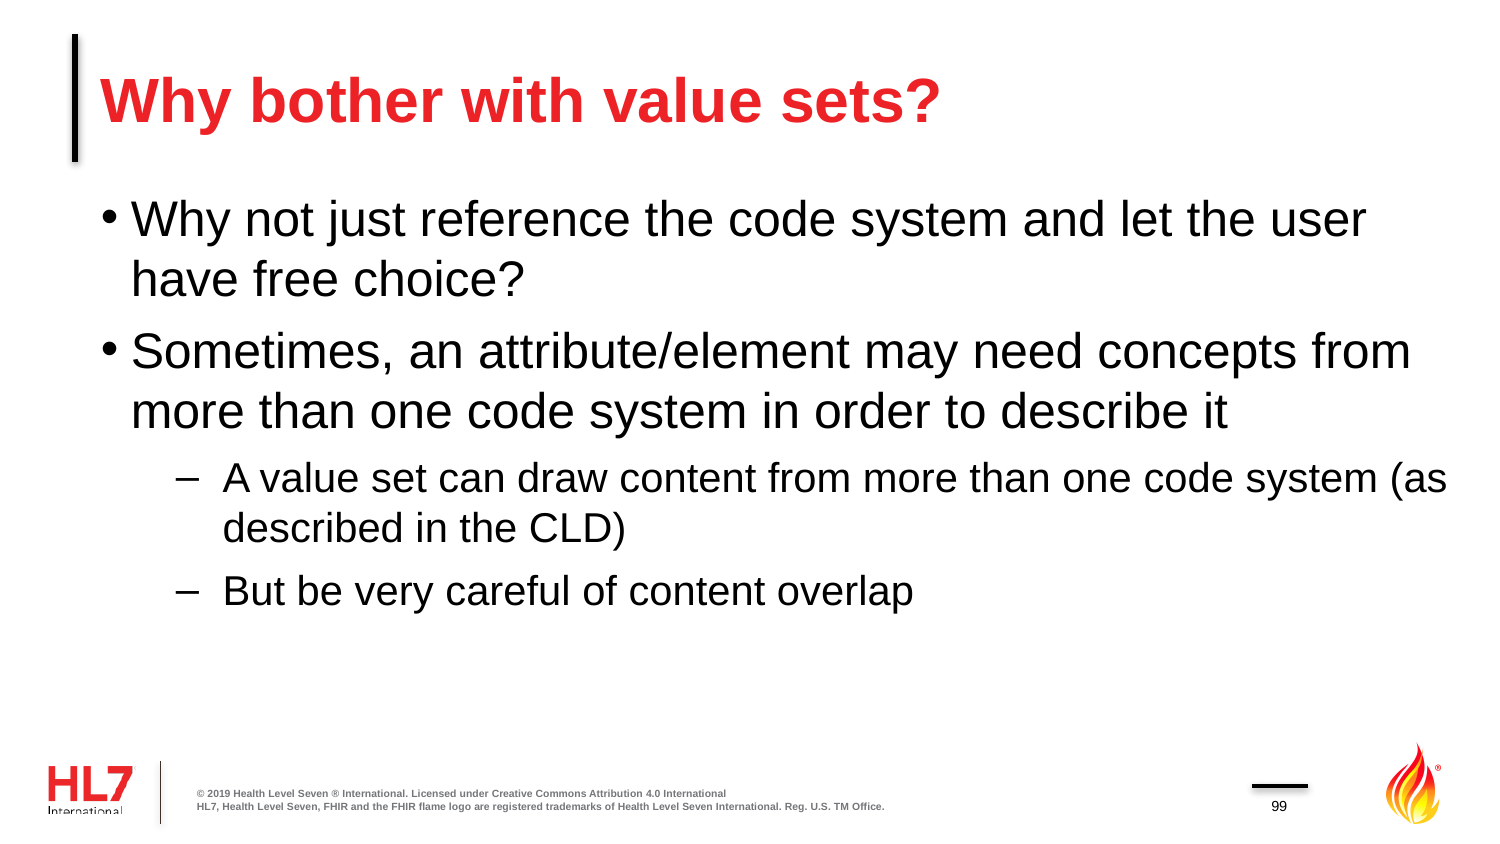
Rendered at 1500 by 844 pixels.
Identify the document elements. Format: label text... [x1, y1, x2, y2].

footer © 2019 Health Level Seven ® International. Licensed under Creative Commons Attribution 4.0 International HL7, Health Level Seven, FHIR and the FHIR flame logo are registered trademarks of Health Level Seven International. Reg. U.S. TM Office. [196, 786, 941, 813]
picture [1386, 742, 1441, 824]
list Why not just reference the code system and let the user have free choice? Sometimes, an attribute/element may need concepts from more than one code system in order to describe it A value set can draw content from more than one code system (as described in the CLD) But be very careful of content overlap [100, 186, 1451, 740]
slide_number 99 [1257, 788, 1302, 815]
title Why bother with value sets? [100, 33, 1451, 163]
